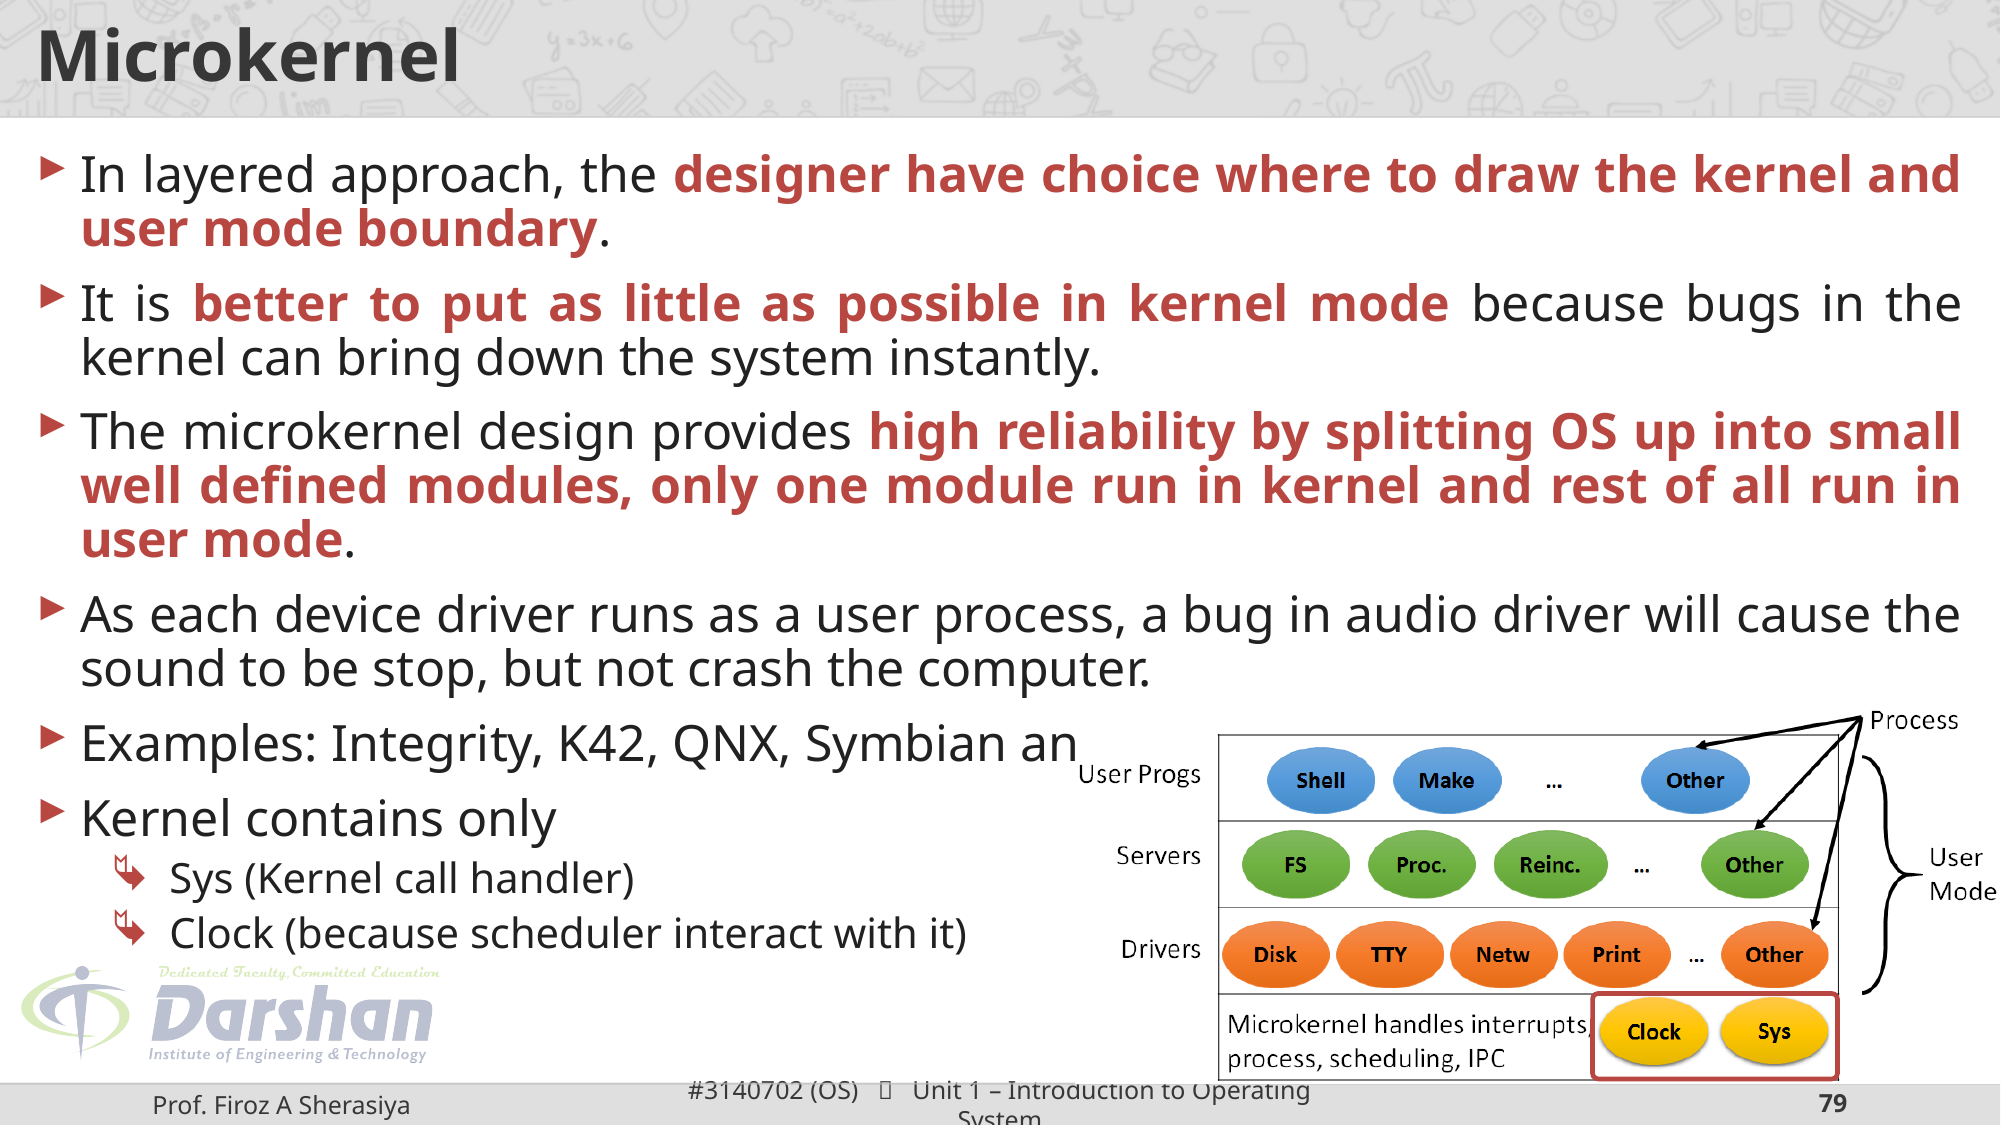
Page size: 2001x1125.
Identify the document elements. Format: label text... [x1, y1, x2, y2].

picture [1075, 705, 2000, 1084]
title Microkernel [0, 0, 2000, 117]
list In layered approach, the designer have choice where to draw the kernel and user mode boundary. It is better to put as little as possible in kernel mode because bugs in the kernel can bring down the system instantly. The microkernel design provides high reliability by splitting OS up into small well defined modules, only one module run in kernel and rest of all run in user mode. As each device driver runs as a user process, a bug in audio driver will cause the sound to be stop, but not crash the computer. Examples: Integrity, K42, QNX, Symbian and MINIX 3. Kernel contains only Sys (Kernel call handler) Clock (because scheduler interact with it) [21, 141, 1979, 1059]
